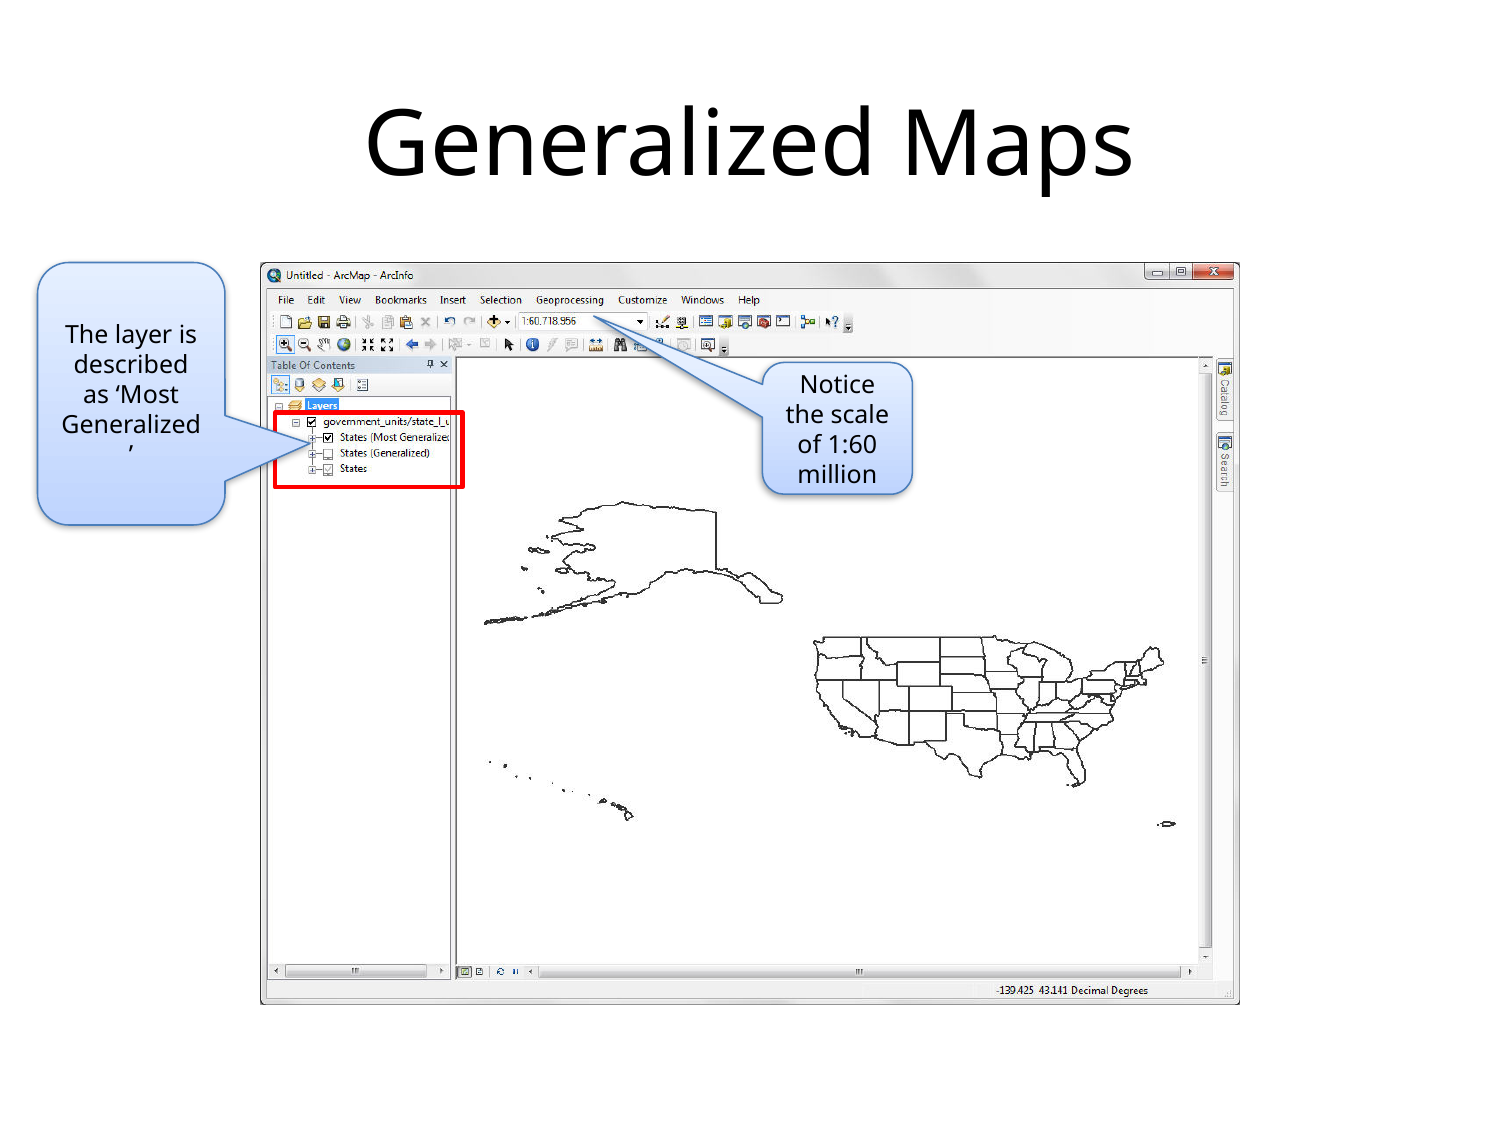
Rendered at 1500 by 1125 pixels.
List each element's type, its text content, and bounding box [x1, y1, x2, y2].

text_box The layer is described as ‘Most Generalized’ [36, 261, 255, 526]
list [260, 262, 1240, 1006]
title Generalized Maps [75, 45, 1425, 233]
